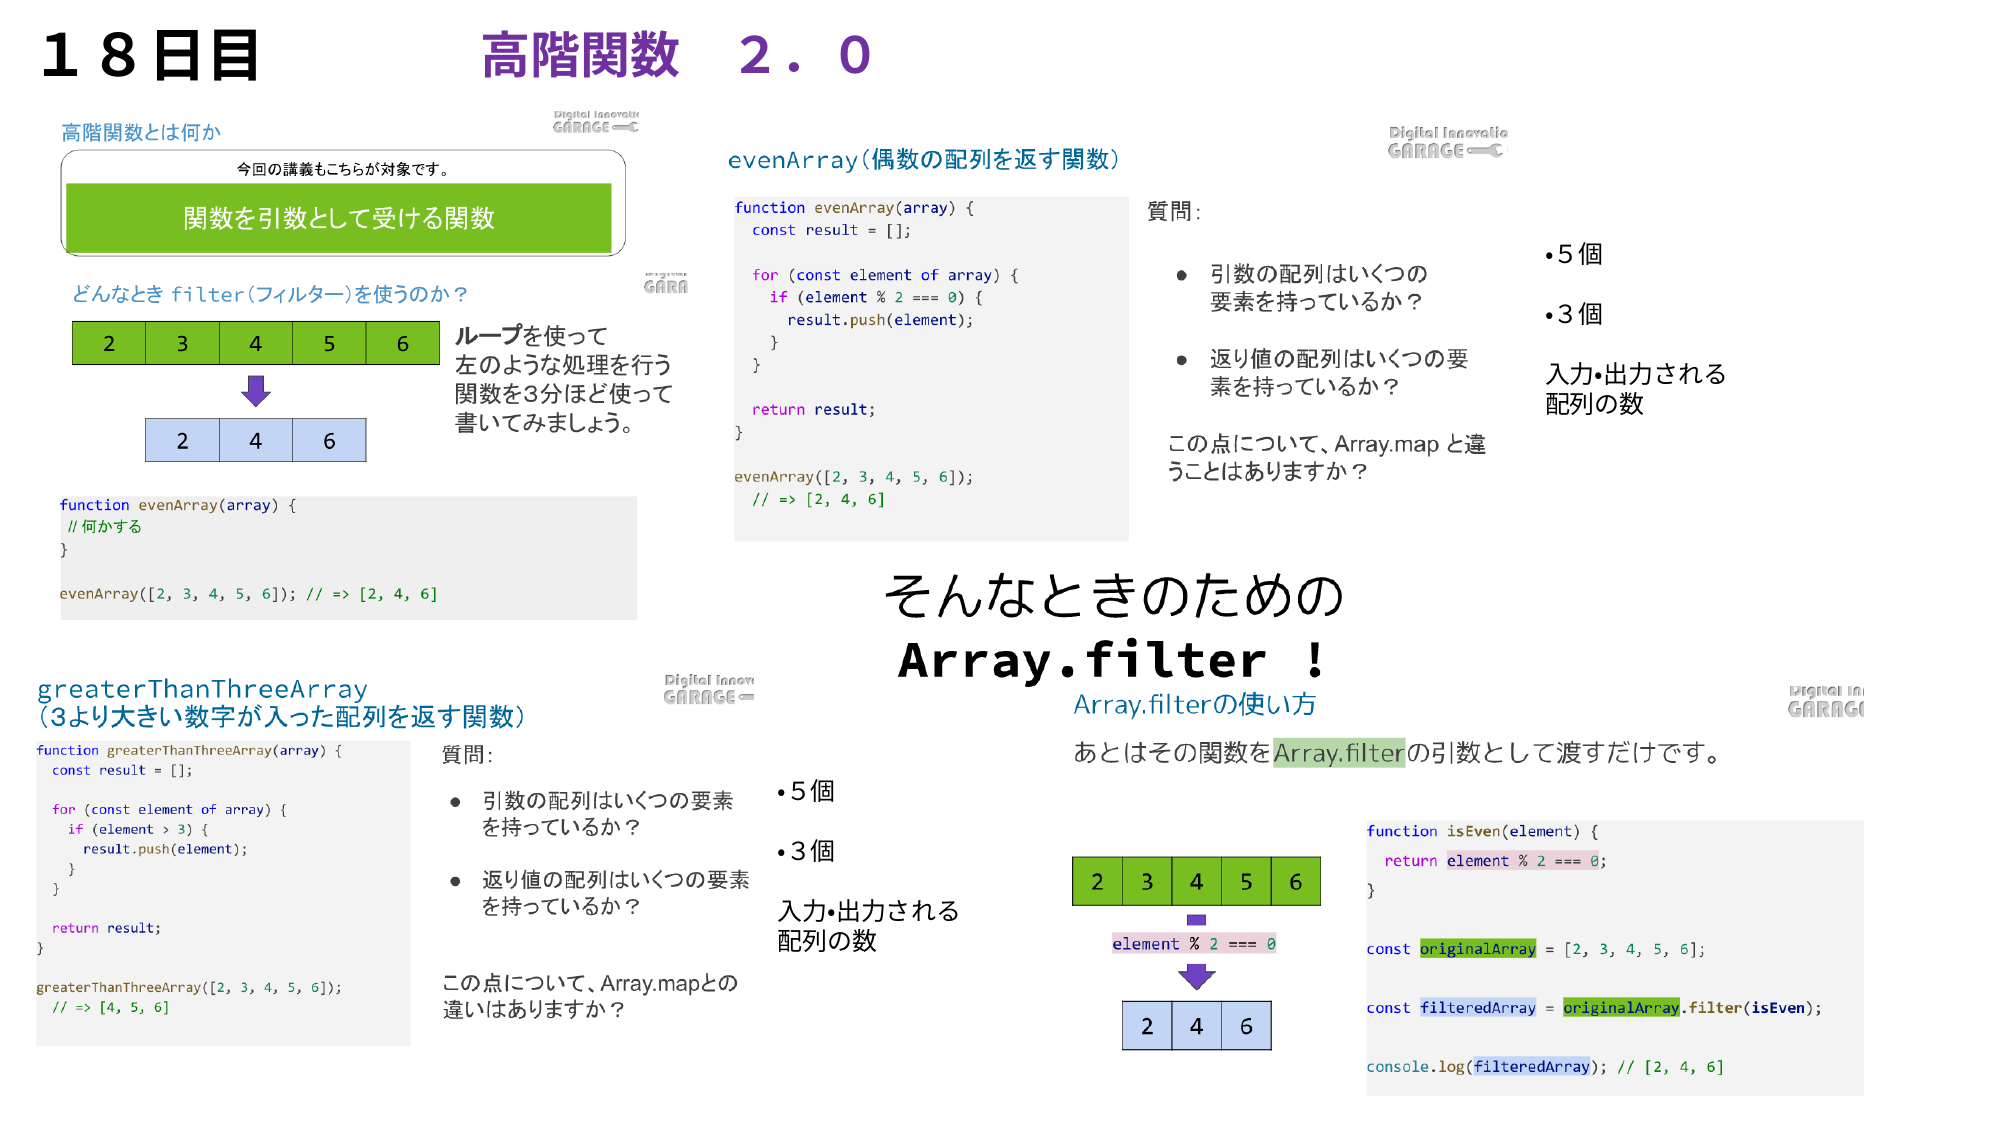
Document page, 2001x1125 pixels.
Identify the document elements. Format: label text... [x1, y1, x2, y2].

text_box ・５個 ・３個 入力・出力される配列の数 [762, 768, 997, 963]
picture [861, 570, 1864, 1101]
text_box 高階関数 ２．０ [464, 16, 896, 91]
picture [709, 120, 1508, 548]
picture [17, 665, 754, 1068]
text_box １８日目 [16, 11, 280, 96]
picture [50, 273, 688, 624]
text_box ・５個 ・３個 入力・出力される配列の数 [1530, 231, 1764, 426]
picture [50, 111, 639, 259]
